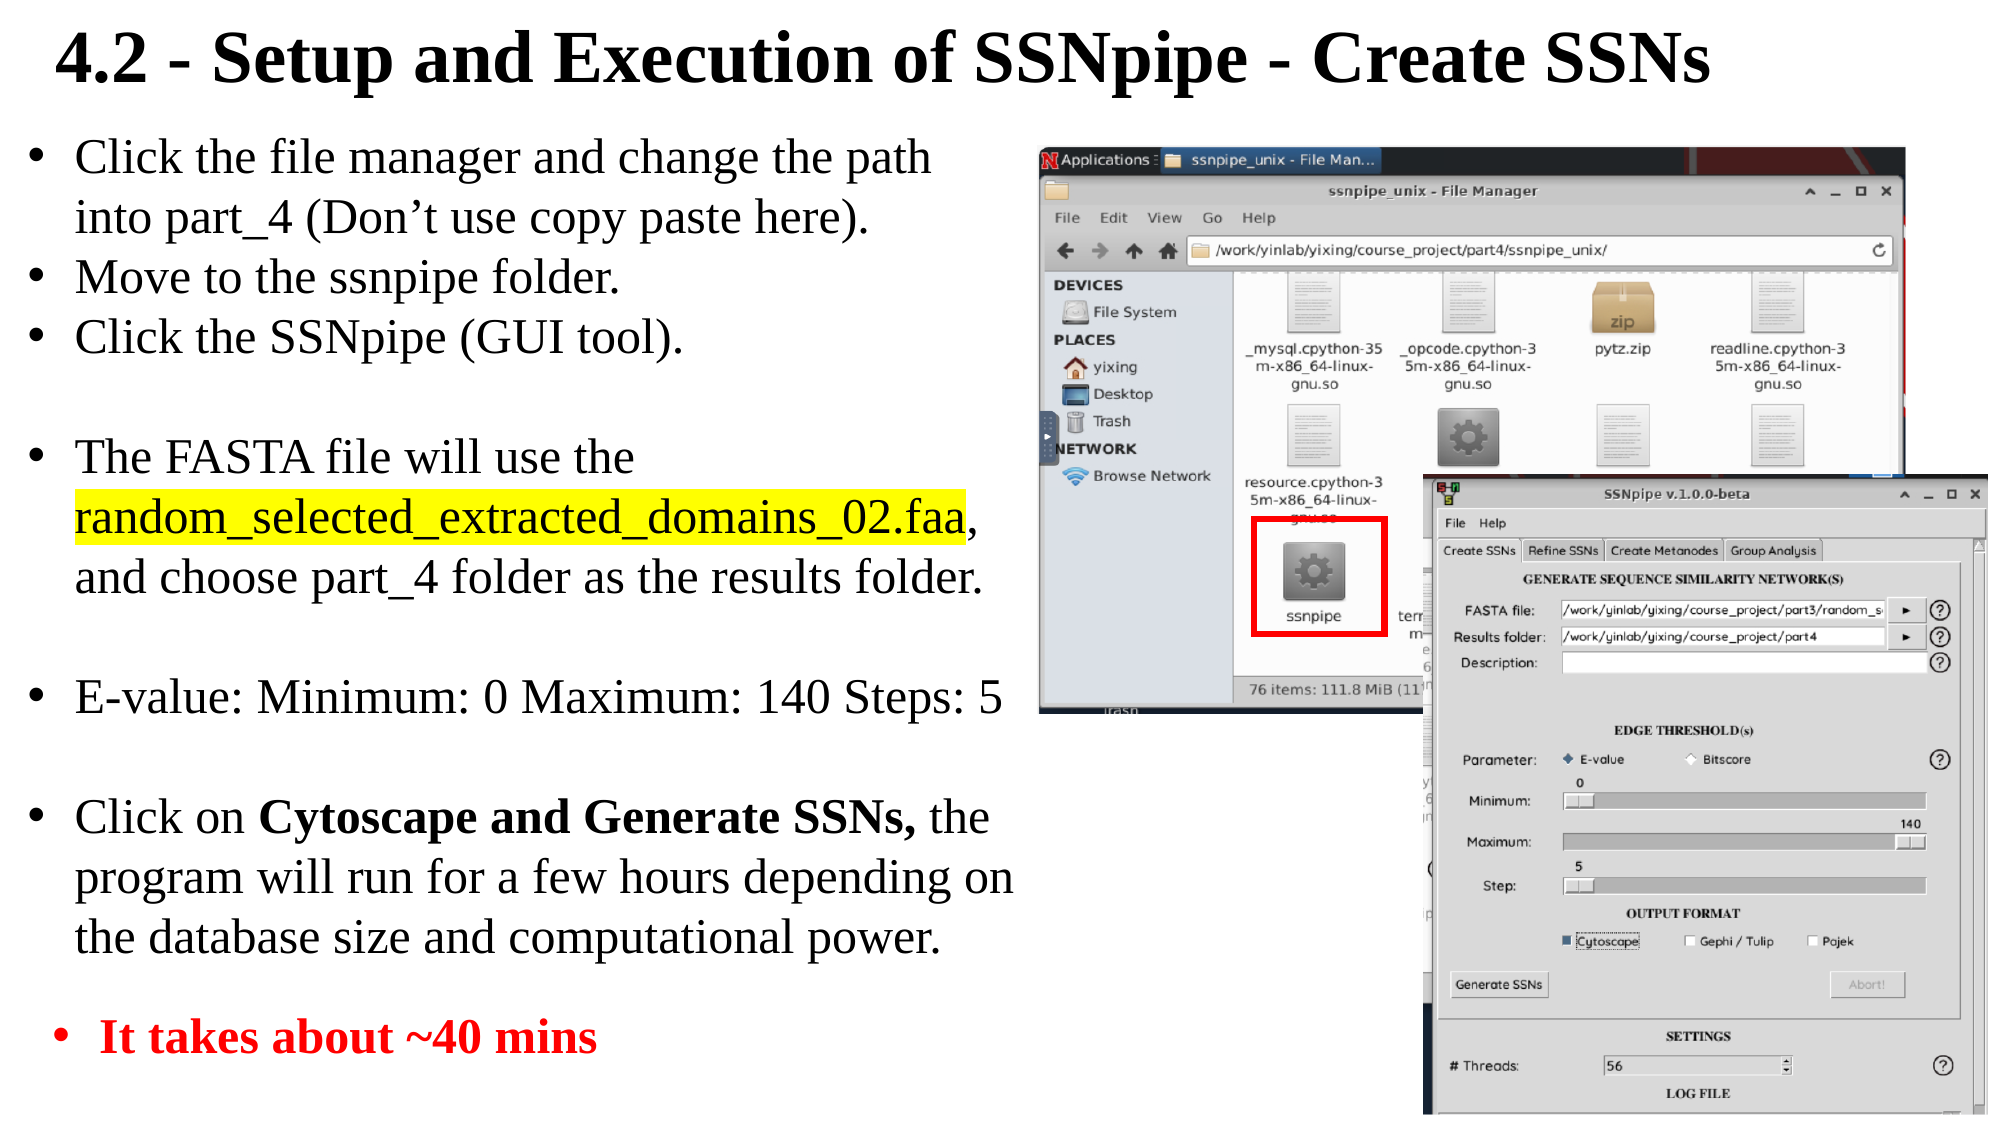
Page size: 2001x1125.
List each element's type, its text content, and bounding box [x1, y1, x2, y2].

text_box It takes about ~40 mins [37, 996, 1038, 1072]
text_box 4.2 - Setup and Execution of SSNpipe - Create SSNs [40, 0, 1906, 105]
picture [1423, 474, 1988, 1115]
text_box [1037, 145, 1906, 714]
text_box Click the file manager and change the path into part_4 (Don’t use copy paste here). Move to the ssnpipe folder. Click the SSNpipe (GUI tool). The FASTA file will use the random_selected_extracted_domains_02.faa, and choose part_4 folder as the results folder. E-value: Minimum: 0 Maximum: 140 Steps: 5 Click on Cytoscape and Generate SSNs, the program will run for a few hours depending on the database size and computational power. [12, 116, 1038, 972]
